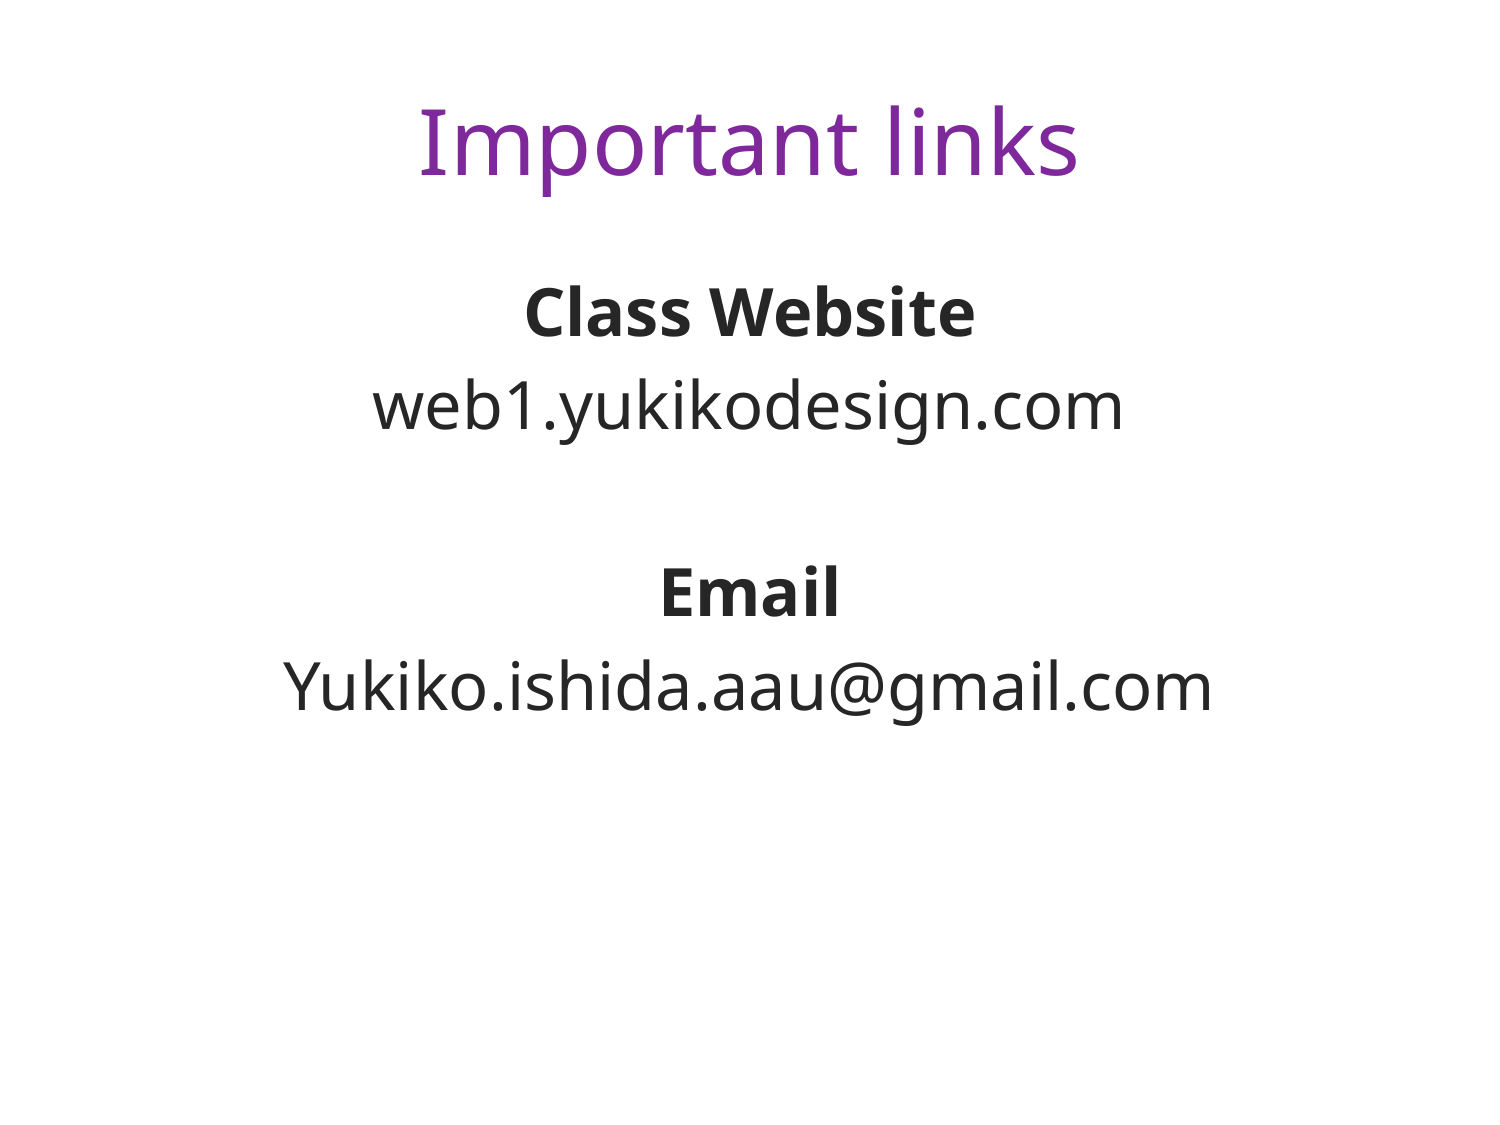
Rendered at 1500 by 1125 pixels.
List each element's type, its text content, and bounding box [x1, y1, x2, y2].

list Class Website web1.yukikodesign.com Email Yukiko.ishida.aau@gmail.com [75, 262, 1425, 1005]
title Important links [75, 45, 1425, 233]
